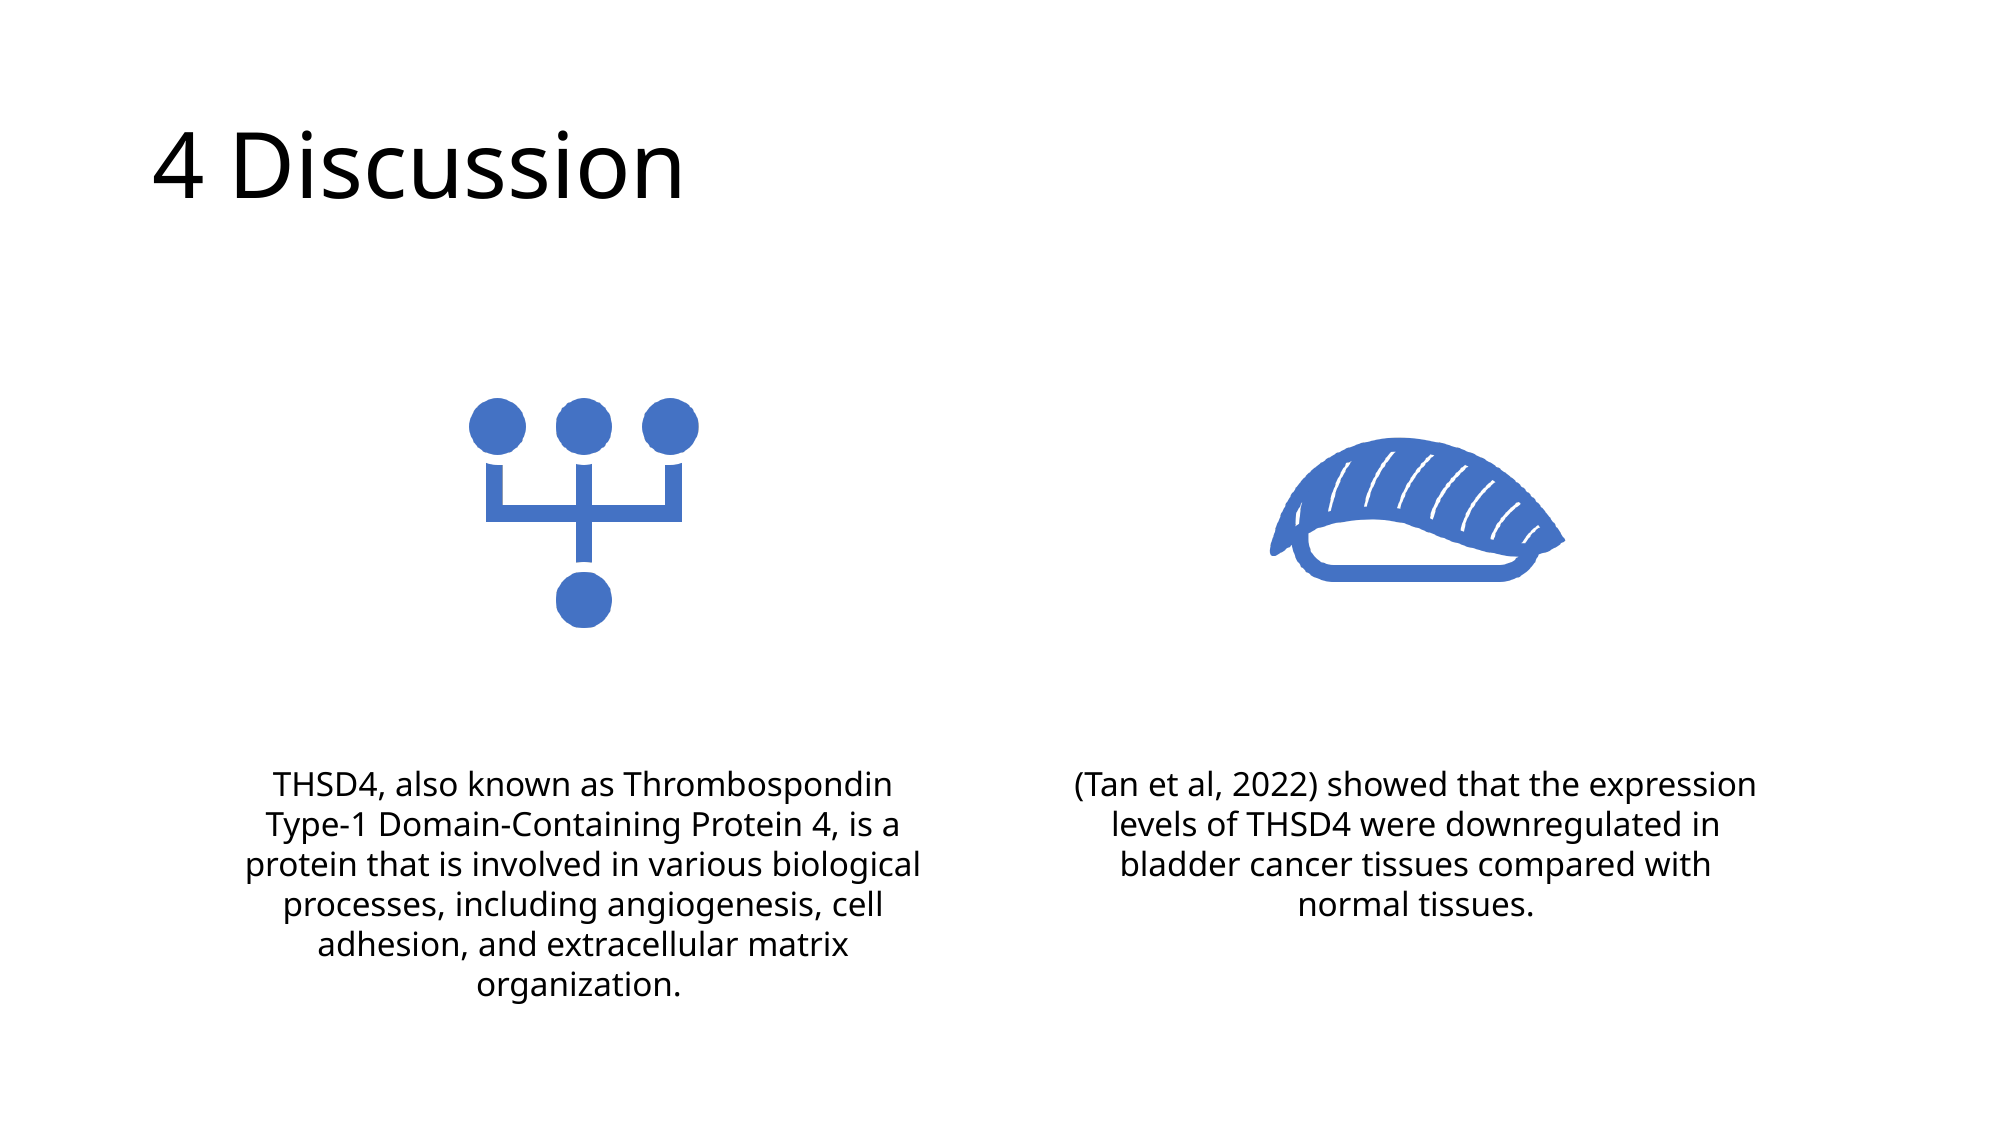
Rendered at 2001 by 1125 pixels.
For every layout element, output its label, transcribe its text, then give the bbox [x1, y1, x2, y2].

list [137, 299, 1863, 1014]
title 4 Discussion [137, 59, 1863, 278]
